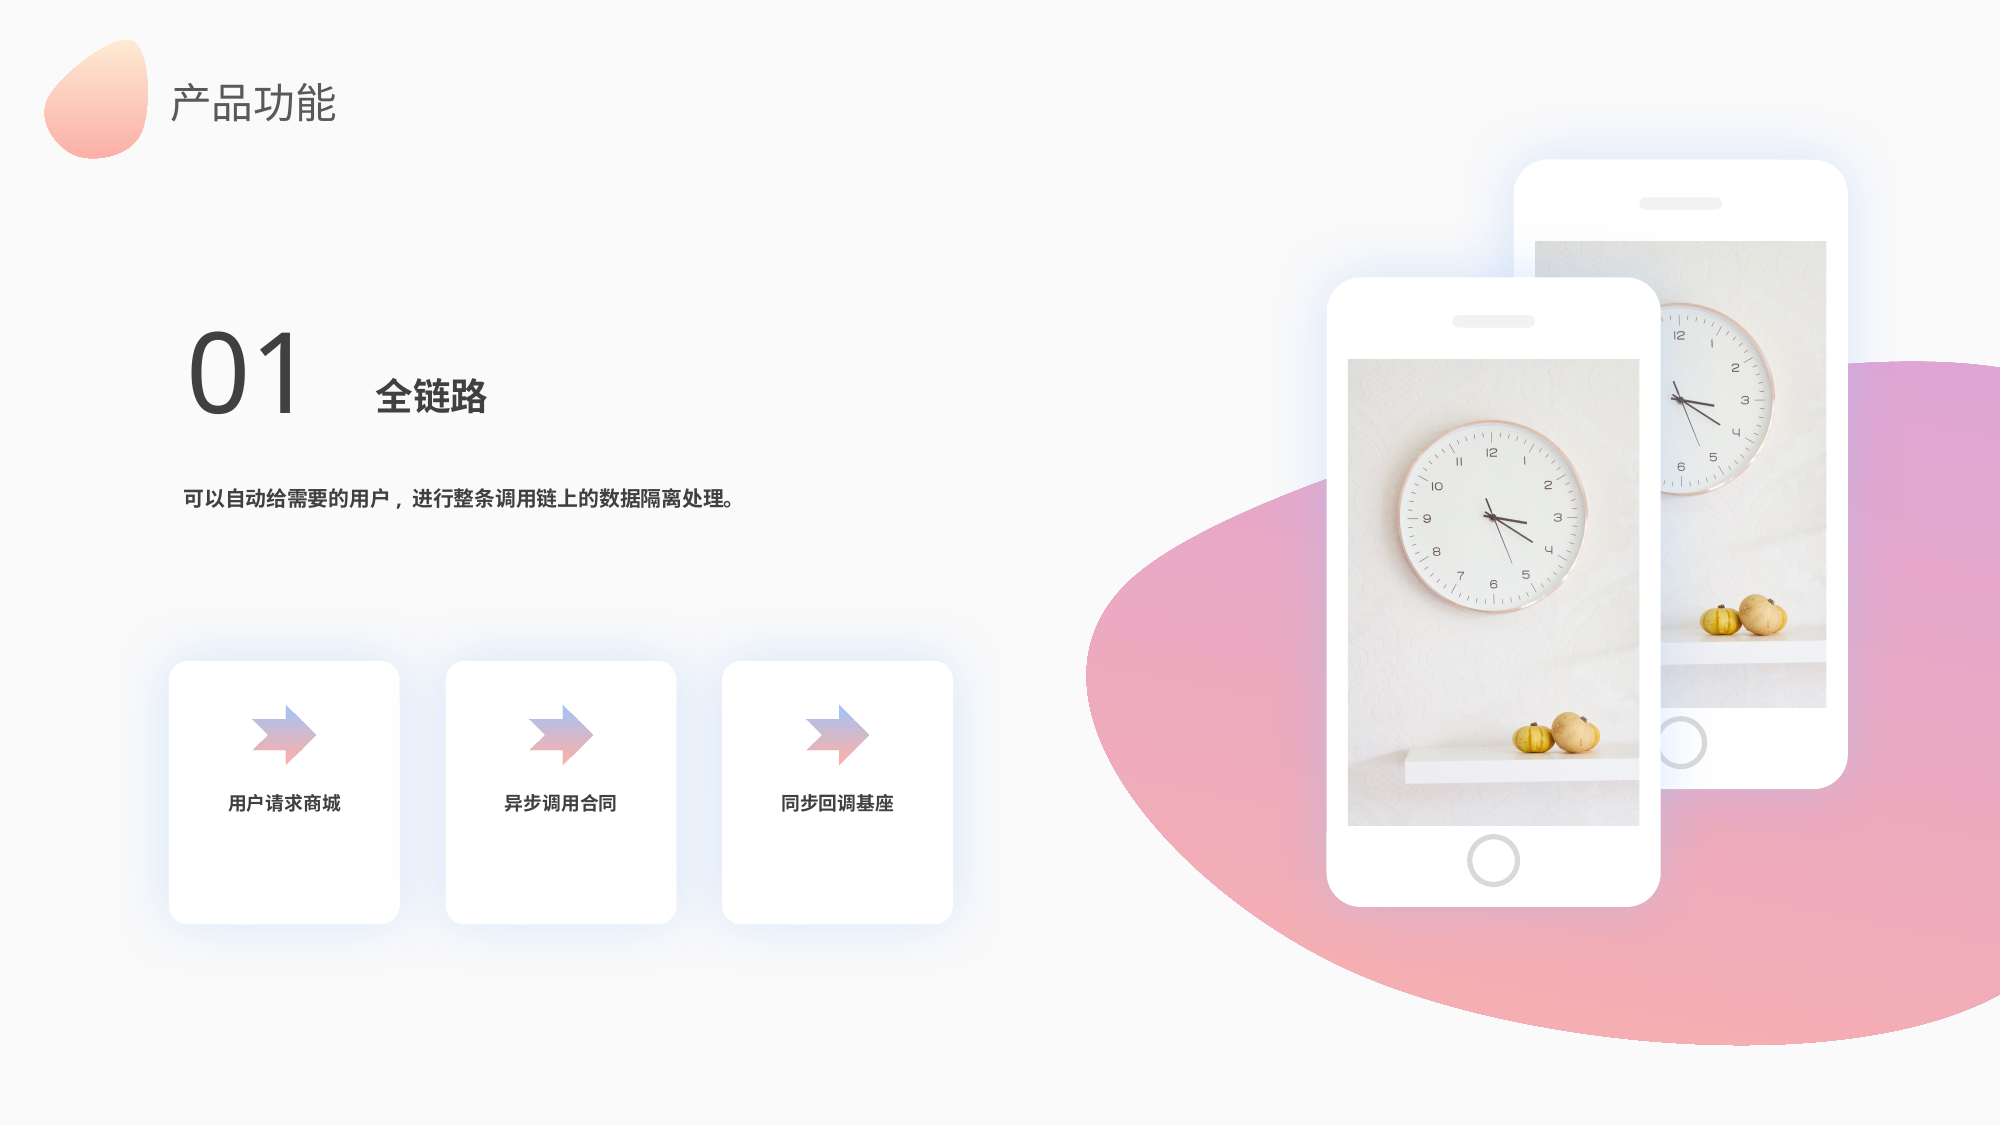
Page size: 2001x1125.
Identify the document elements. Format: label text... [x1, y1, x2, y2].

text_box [1326, 277, 1661, 907]
text_box [43, 38, 149, 160]
text_box 产品功能 [155, 69, 400, 135]
text_box [444, 659, 678, 926]
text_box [162, 293, 915, 523]
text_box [189, 704, 380, 823]
text_box [1296, 489, 1689, 936]
text_box [1715, 361, 1877, 818]
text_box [1513, 159, 1848, 790]
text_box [466, 704, 657, 823]
text_box [167, 659, 401, 926]
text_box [742, 704, 933, 823]
text_box [1085, 360, 2000, 1047]
text_box [720, 659, 955, 926]
